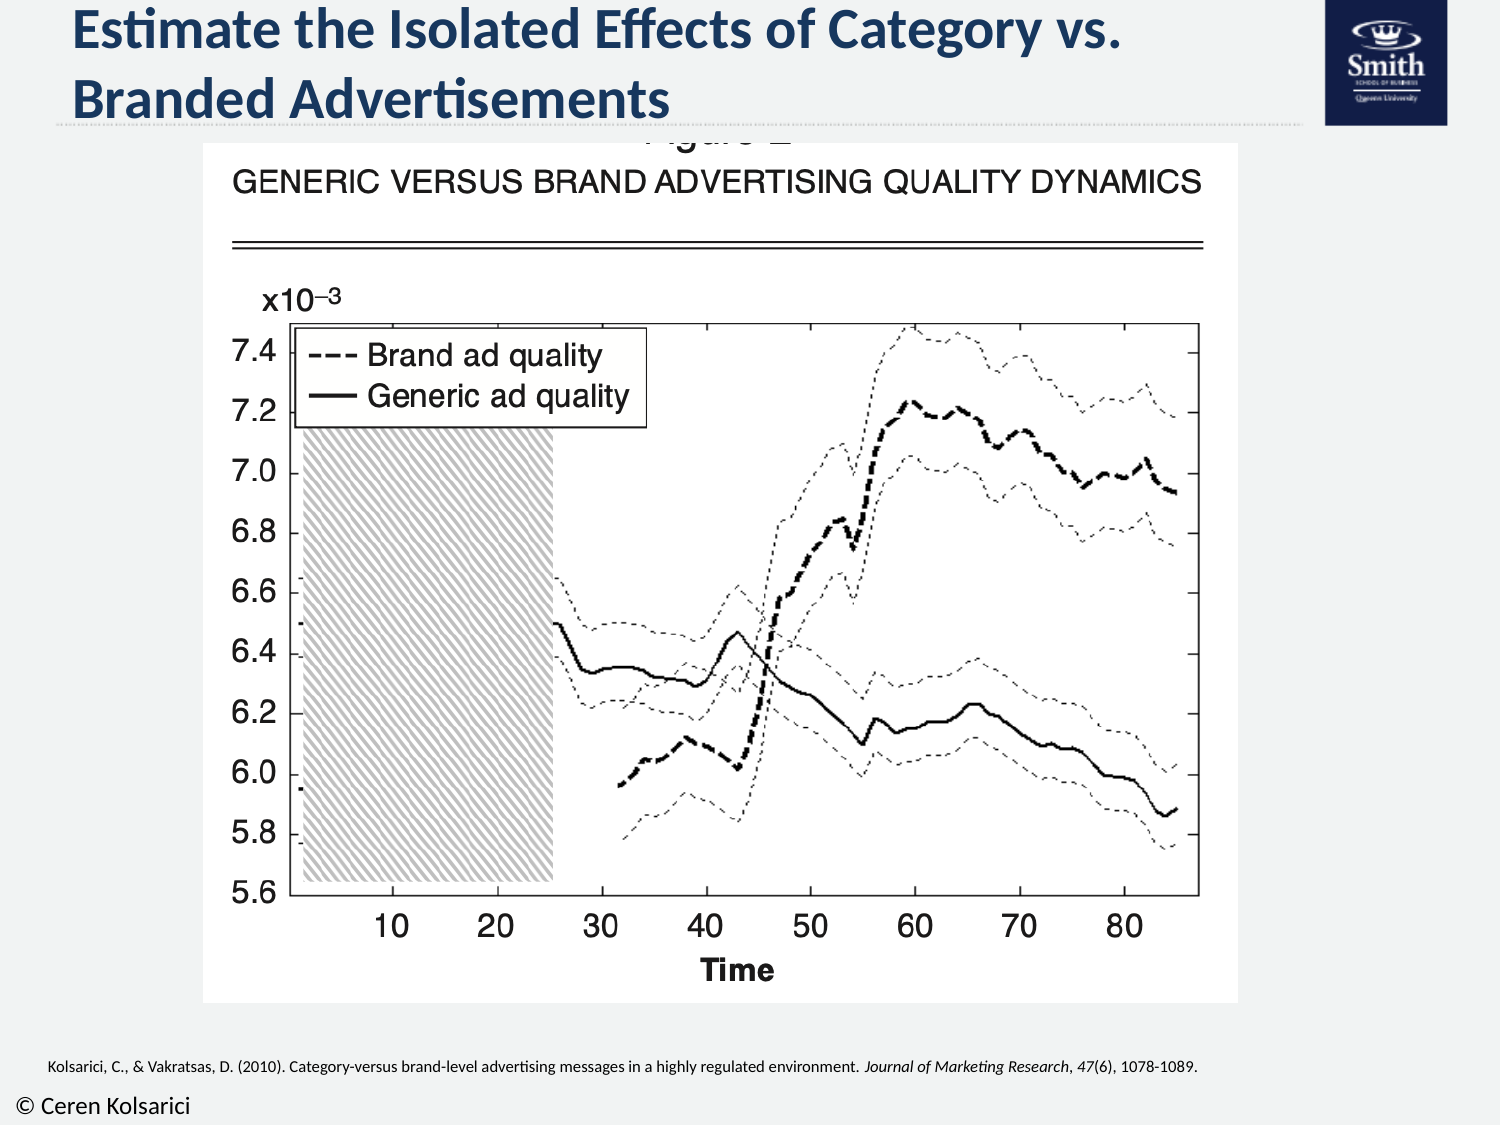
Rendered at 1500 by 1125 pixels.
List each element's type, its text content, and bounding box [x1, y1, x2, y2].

title Estimate the Isolated Effects of Category vs. Branded Advertisements [57, 7, 1288, 114]
footer © Ceren Kolsarici [0, 1082, 811, 1125]
text_box Kolsarici, C., & Vakratsas, D. (2010). Category-versus brand-level advertising messages in a highly regulated environment. Journal of Marketing Research, 47(6), 1078-1089. [33, 1048, 1214, 1084]
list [202, 143, 1238, 1003]
